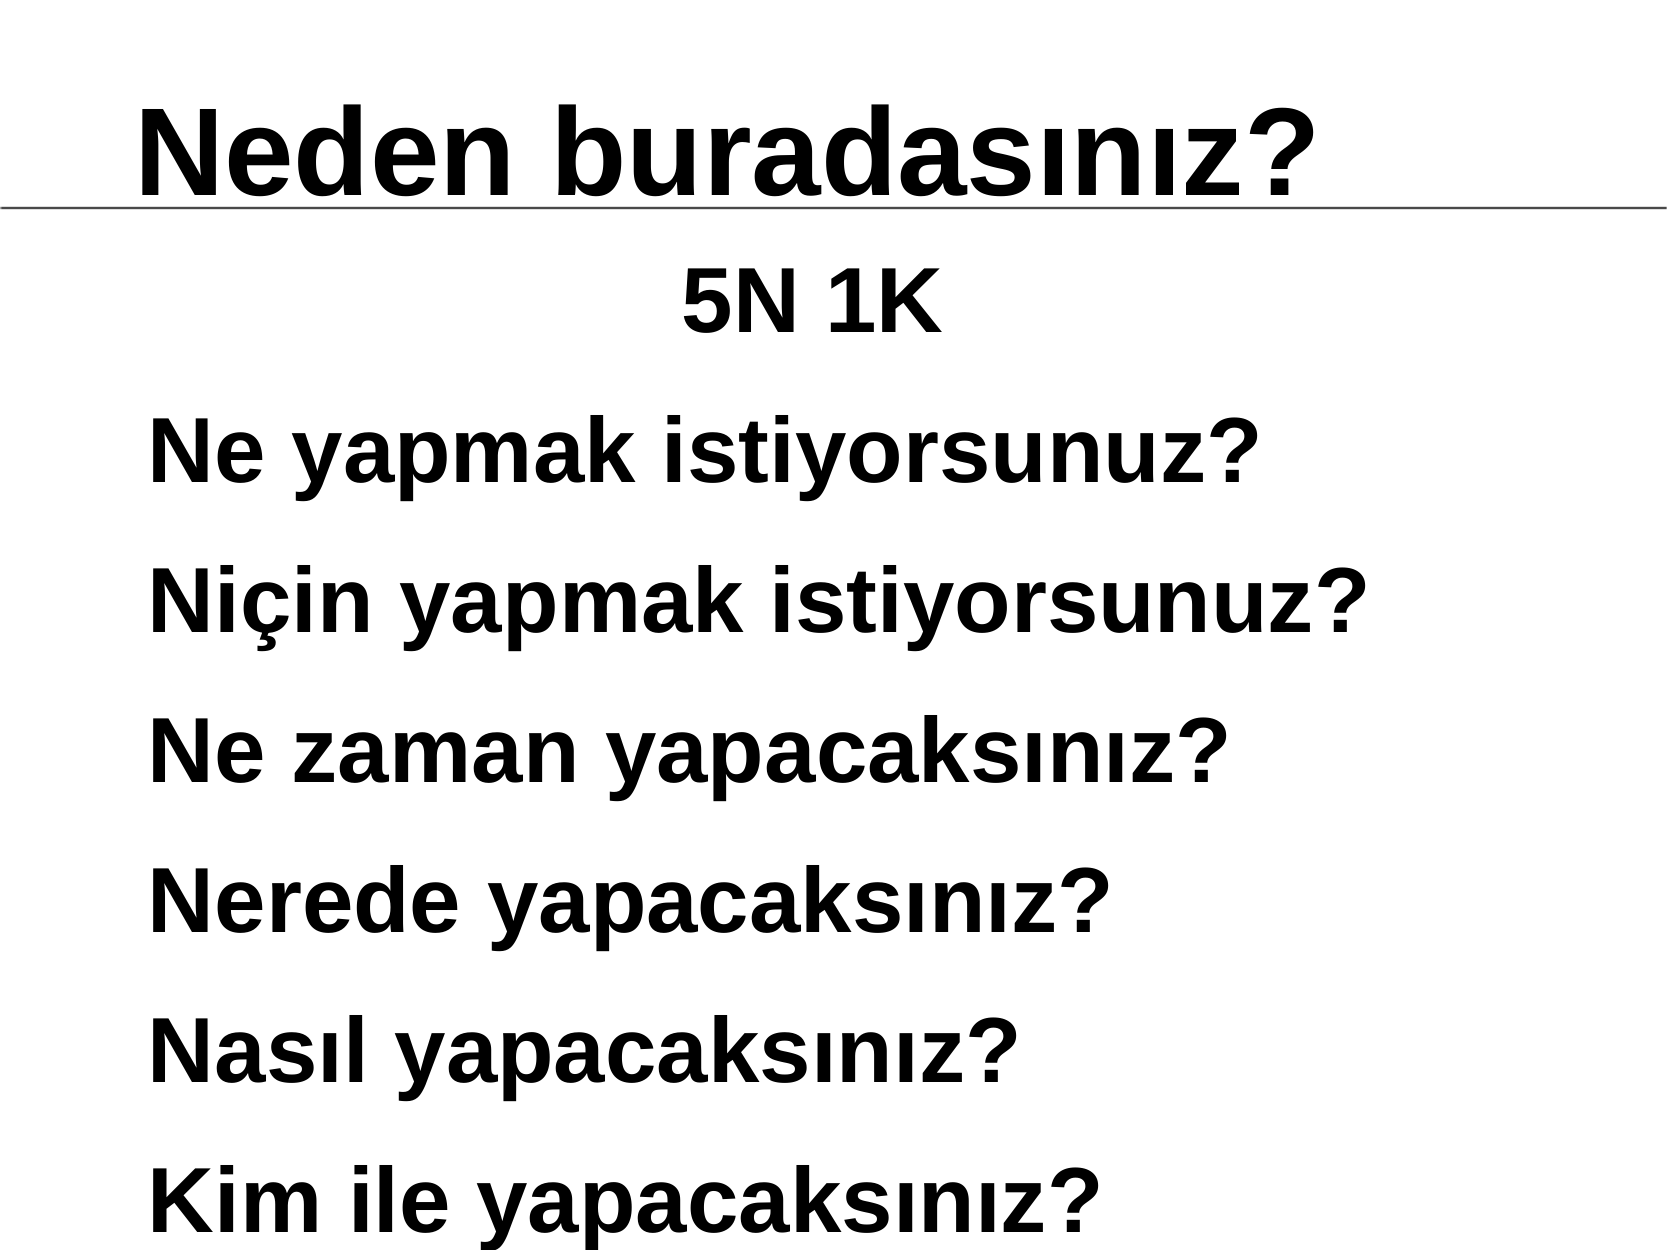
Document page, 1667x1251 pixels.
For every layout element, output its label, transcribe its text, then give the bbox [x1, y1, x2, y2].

picture [0, 0, 1667, 1250]
text_box 5N 1K Ne yapmak istiyorsunuz? Niçin yapmak istiyorsunuz? Ne zaman yapacaksınız? Nerede yapacaksınız? Nasıl yapacaksınız? Kim ile yapacaksınız? [141, 211, 1510, 1138]
text_box Neden buradasınız? [127, 36, 1496, 199]
